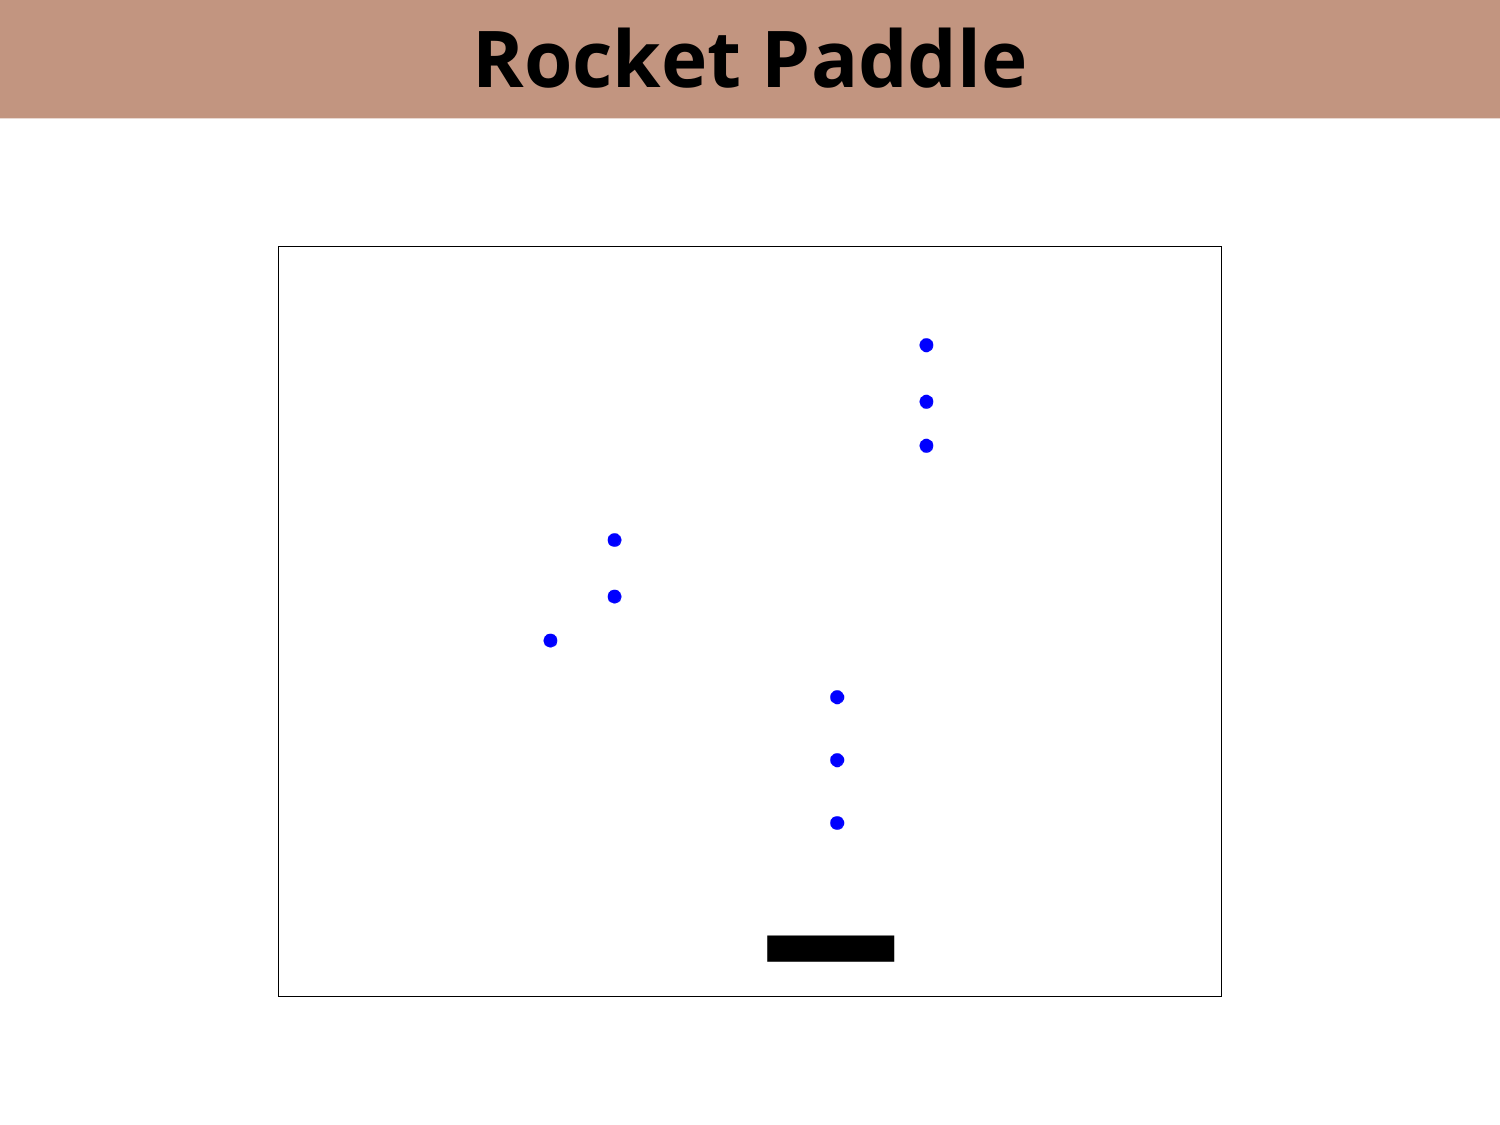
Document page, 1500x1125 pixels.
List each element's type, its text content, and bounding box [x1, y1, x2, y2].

picture [277, 245, 1223, 998]
text_box Rocket Paddle [0, 0, 1500, 121]
